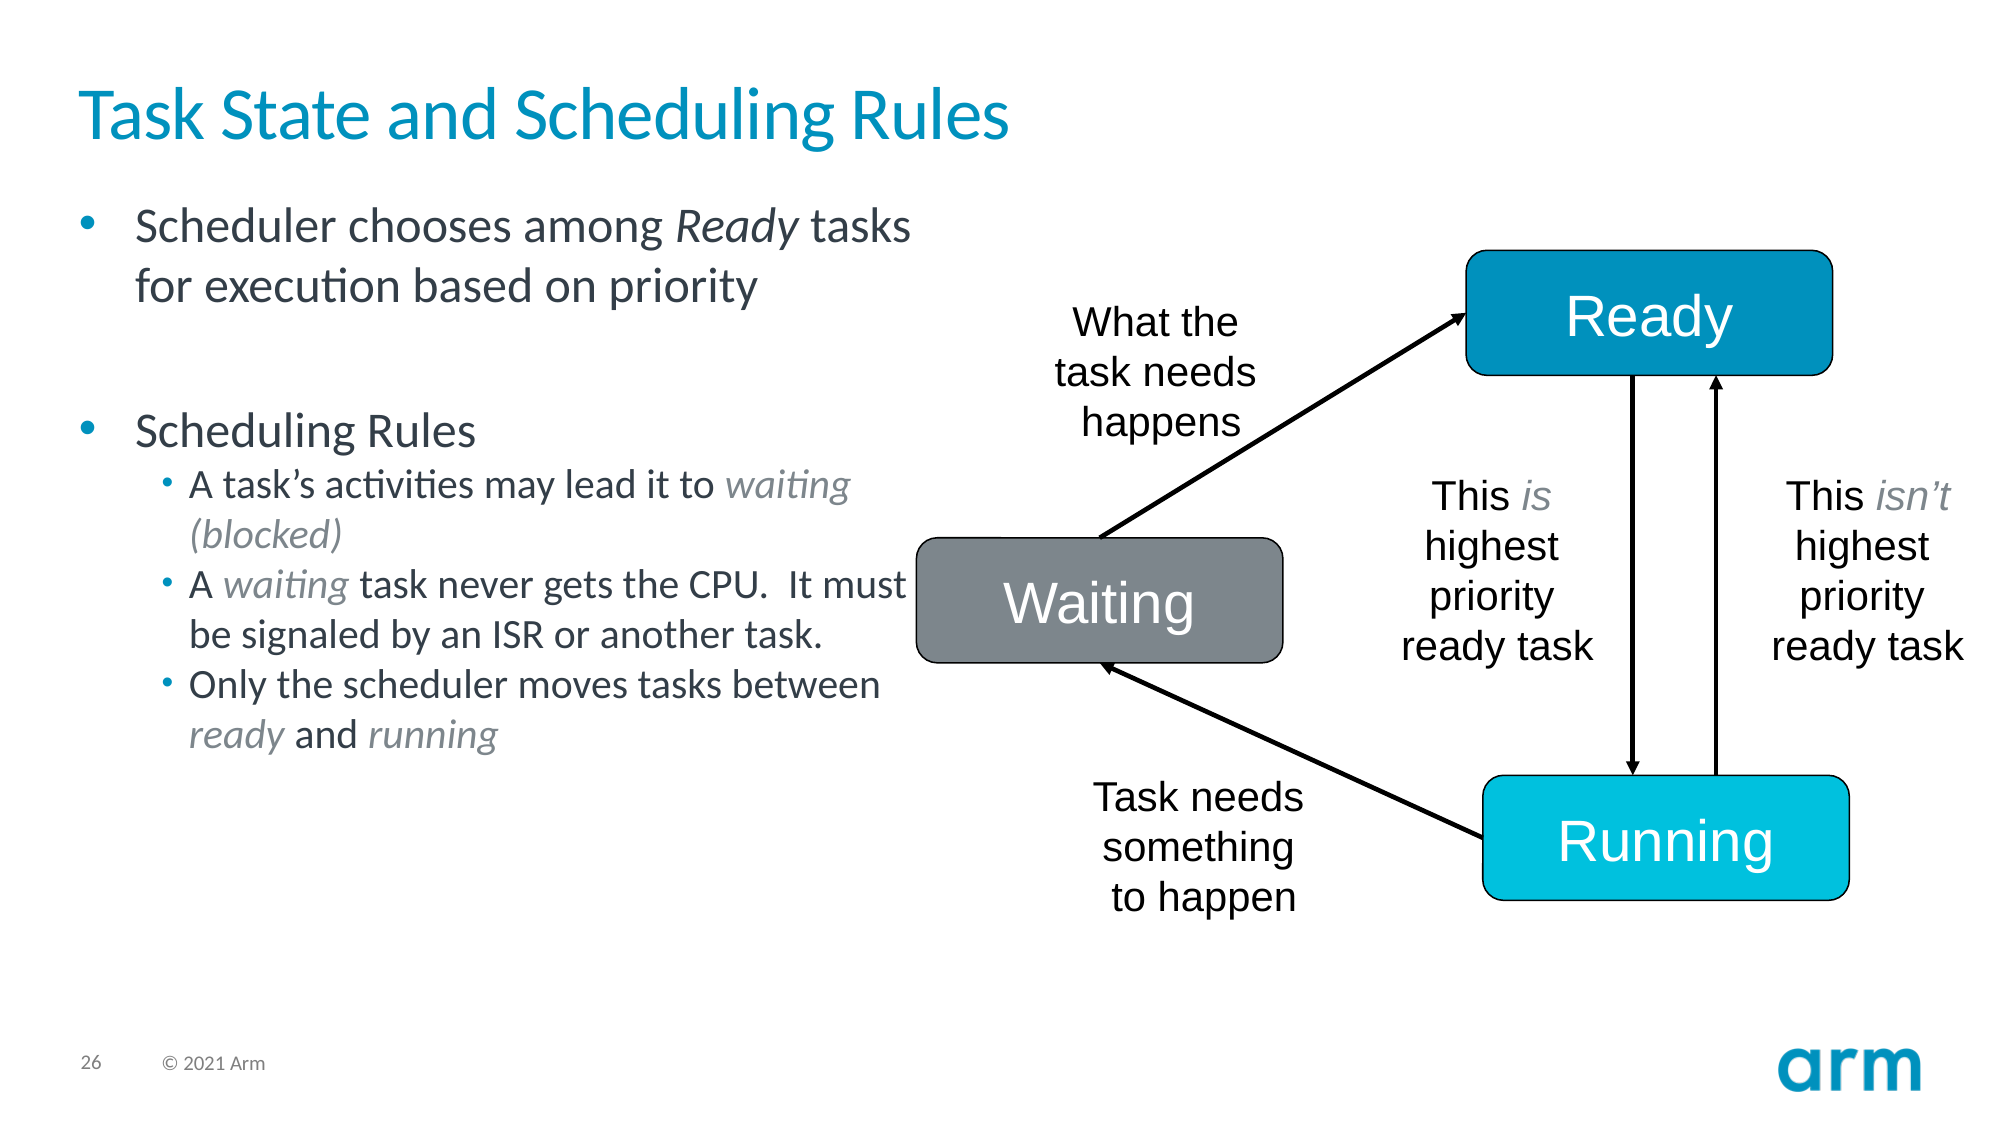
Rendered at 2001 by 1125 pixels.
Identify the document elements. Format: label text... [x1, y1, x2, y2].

text_box Waiting [916, 537, 1283, 663]
text_box Running [1482, 775, 1850, 901]
text_box This isn’t highest priority ready task [1756, 461, 1980, 677]
picture [1777, 1047, 1922, 1093]
text_box What the task needs happens [1039, 287, 1284, 453]
title Task State and Scheduling Rules [78, 78, 1922, 186]
text_box This is highest priority ready task [1386, 461, 1609, 677]
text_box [1099, 662, 1483, 838]
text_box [1099, 312, 1467, 538]
list Scheduler chooses among Ready tasks for execution based on priority Scheduling Rules A task’s activities may lead it to waiting (blocked) A waiting task never gets the CPU. It must be signaled by an ISR or another task. Only the scheduler moves tasks between ready and running [78, 192, 924, 1004]
text_box Ready [1466, 250, 1833, 376]
text_box Task needs something to happen [1077, 762, 1331, 927]
